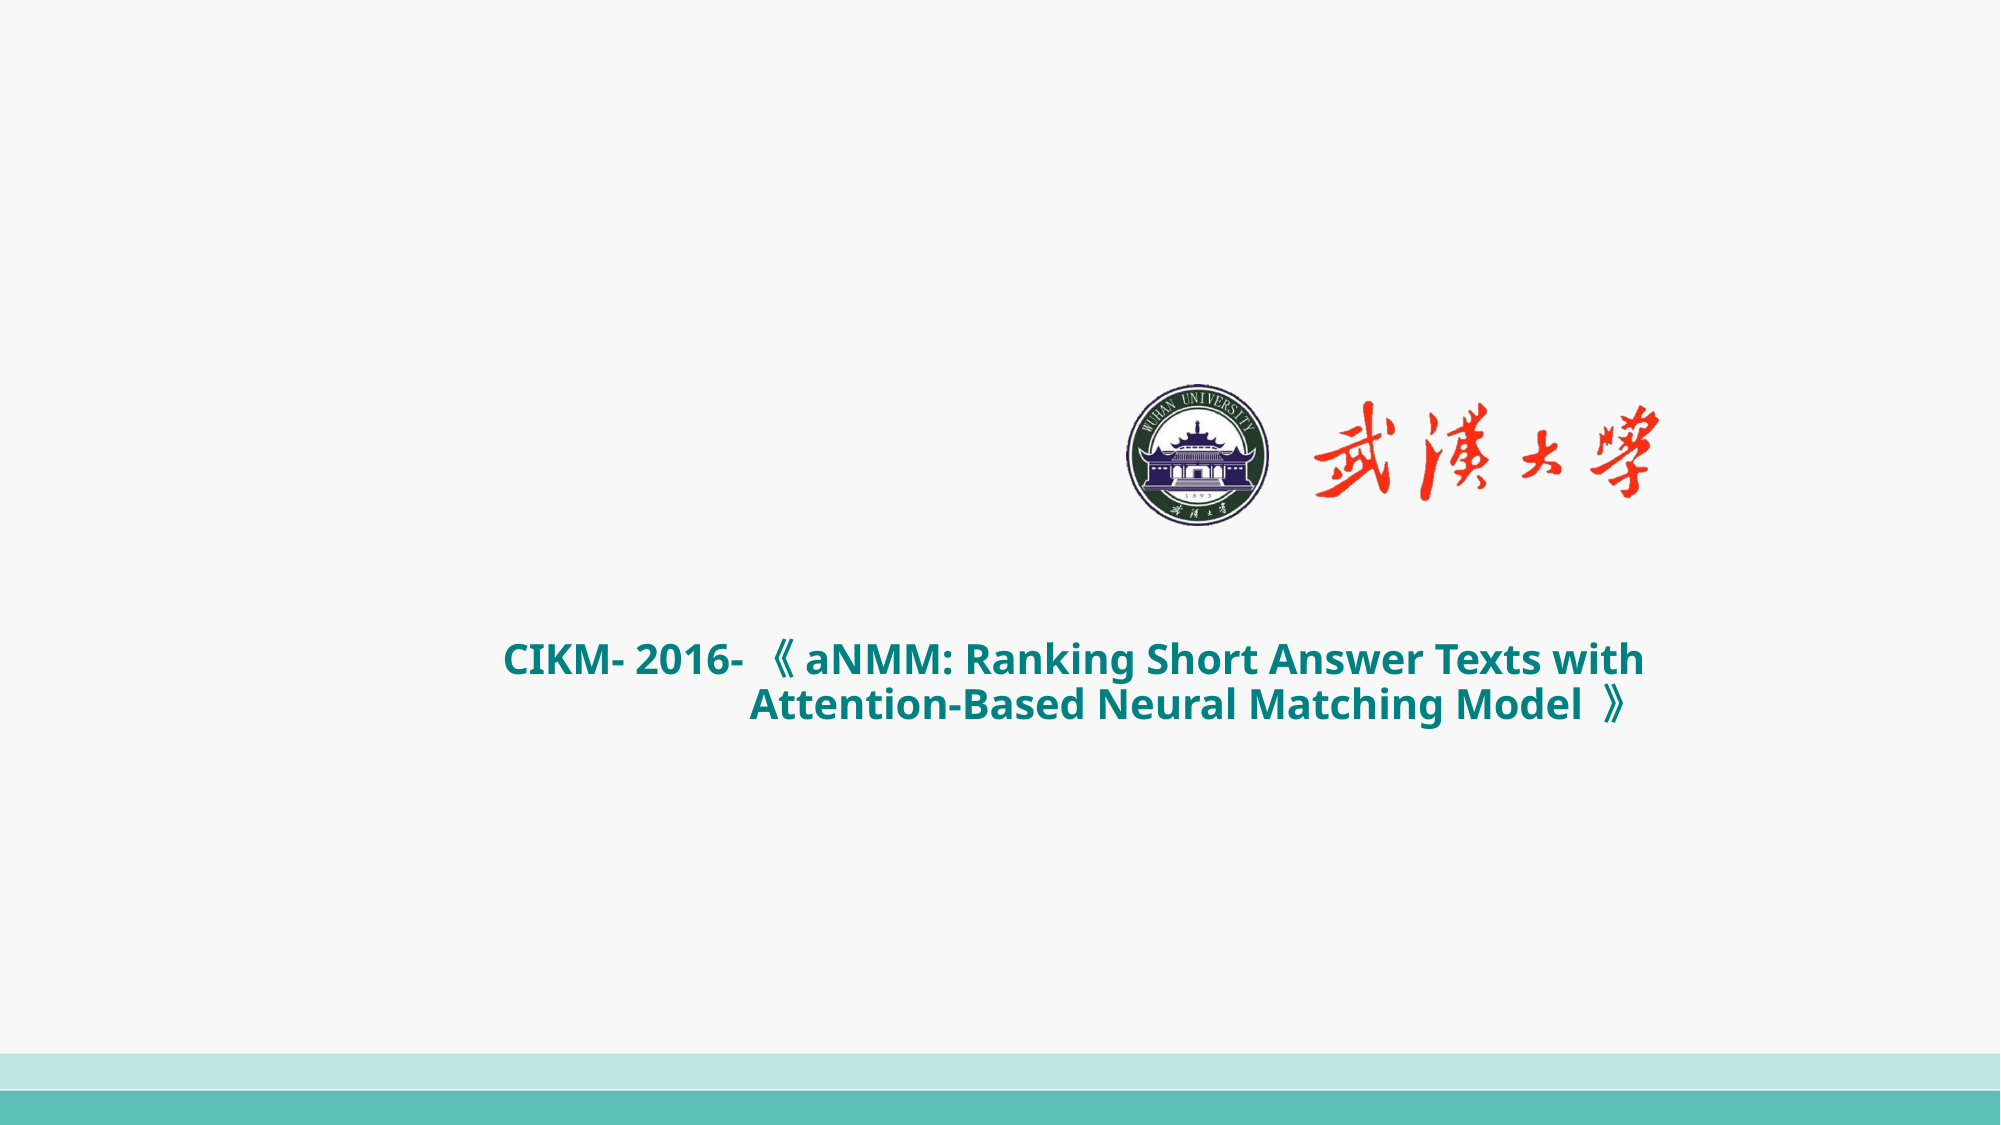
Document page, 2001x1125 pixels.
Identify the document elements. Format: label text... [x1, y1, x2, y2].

picture [1304, 392, 1659, 515]
subtitle CIKM- 2016-《aNMM: Ranking Short Answer Texts with Attention-Based Neural Matching Model 》 [348, 630, 1660, 689]
picture [1126, 384, 1269, 526]
